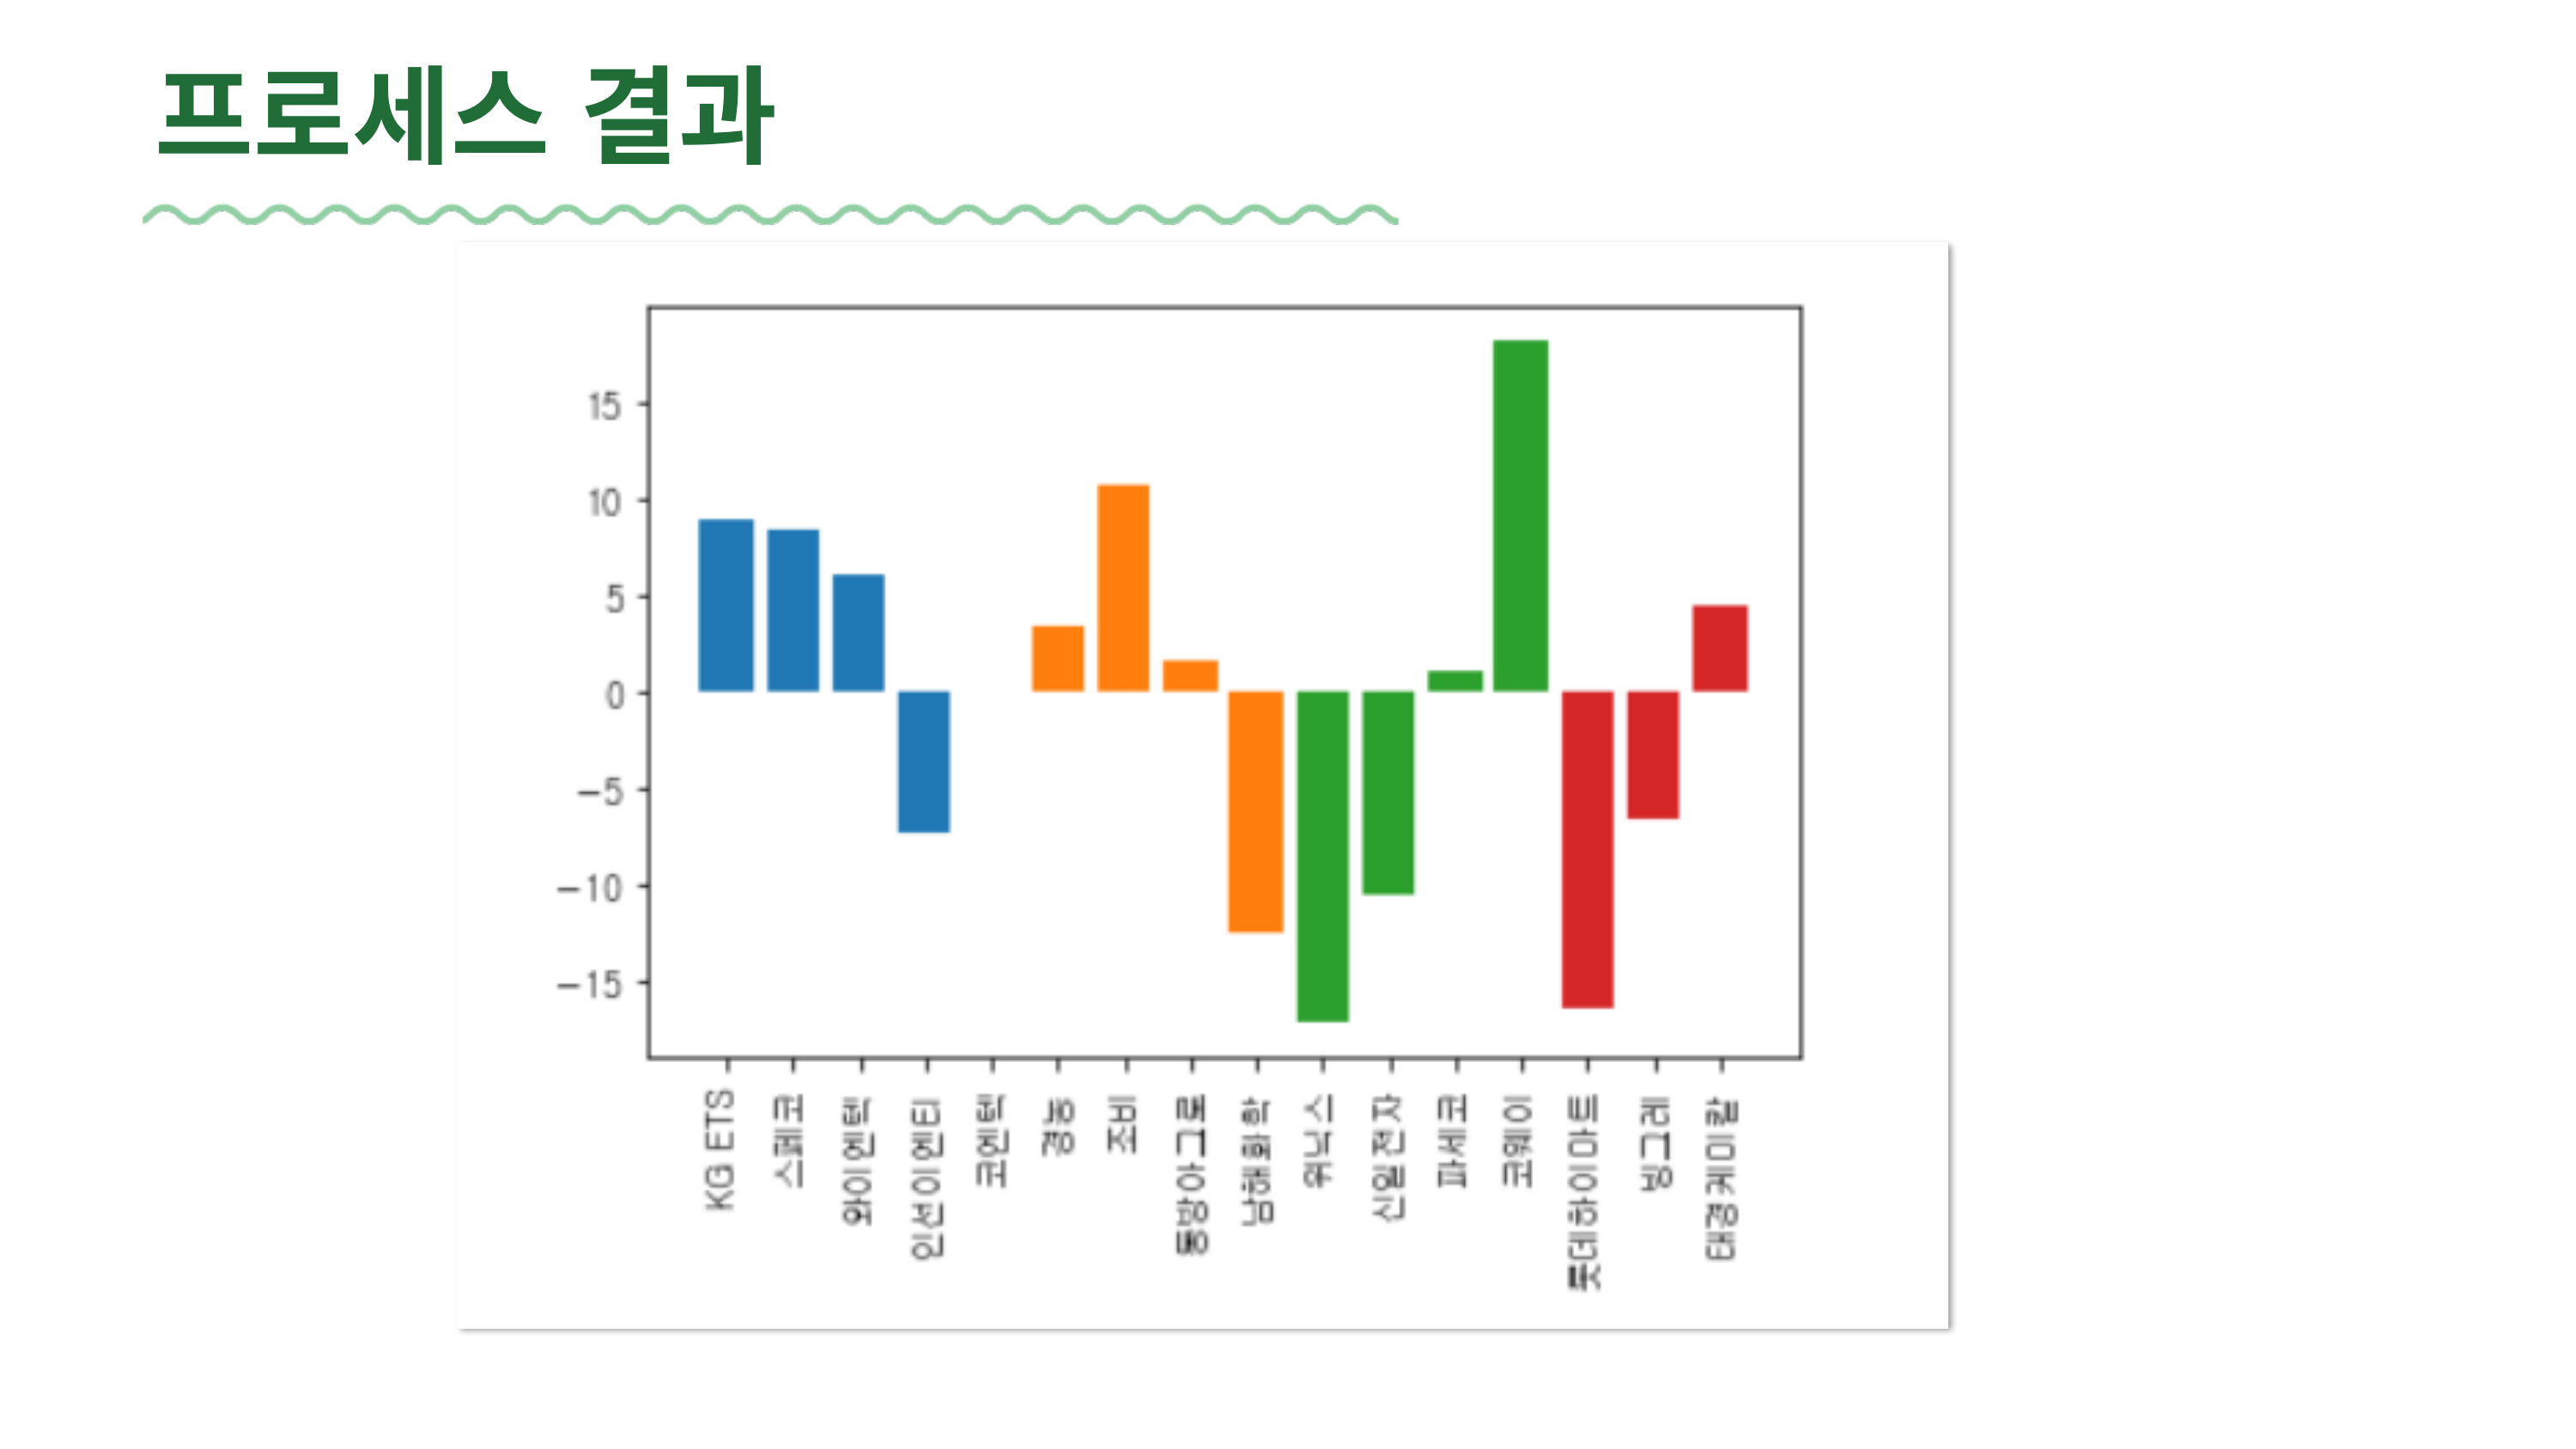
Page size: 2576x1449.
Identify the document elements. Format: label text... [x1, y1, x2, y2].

text_box 프로세스 결과 [142, 41, 967, 184]
picture [457, 242, 1948, 1329]
picture [142, 202, 1399, 226]
